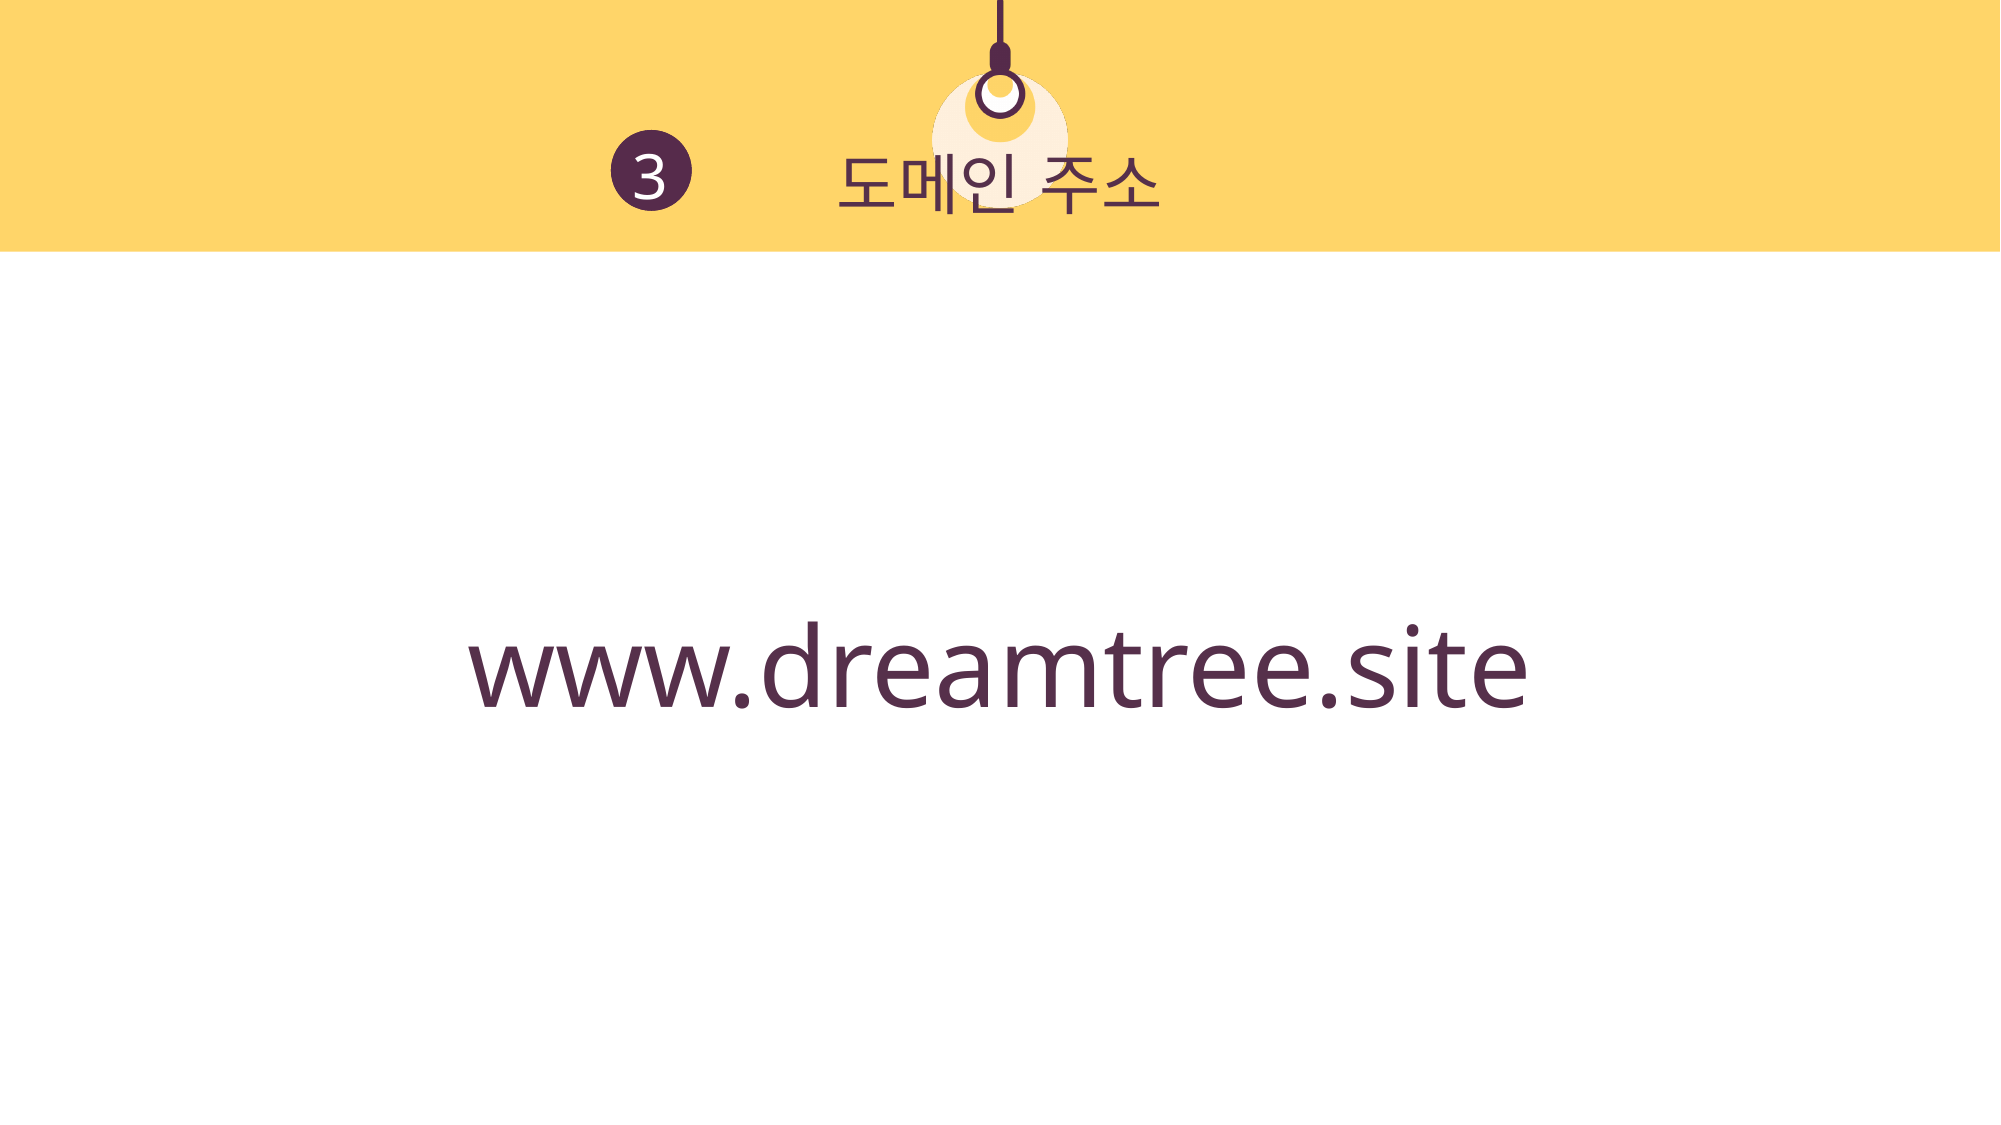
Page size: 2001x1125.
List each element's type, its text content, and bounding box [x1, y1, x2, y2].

text_box www.dreamtree.site [467, 594, 1533, 730]
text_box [610, 130, 692, 213]
text_box 도메인 주소 [691, 102, 1309, 223]
picture [931, 0, 1068, 208]
text_box [0, 0, 2000, 253]
